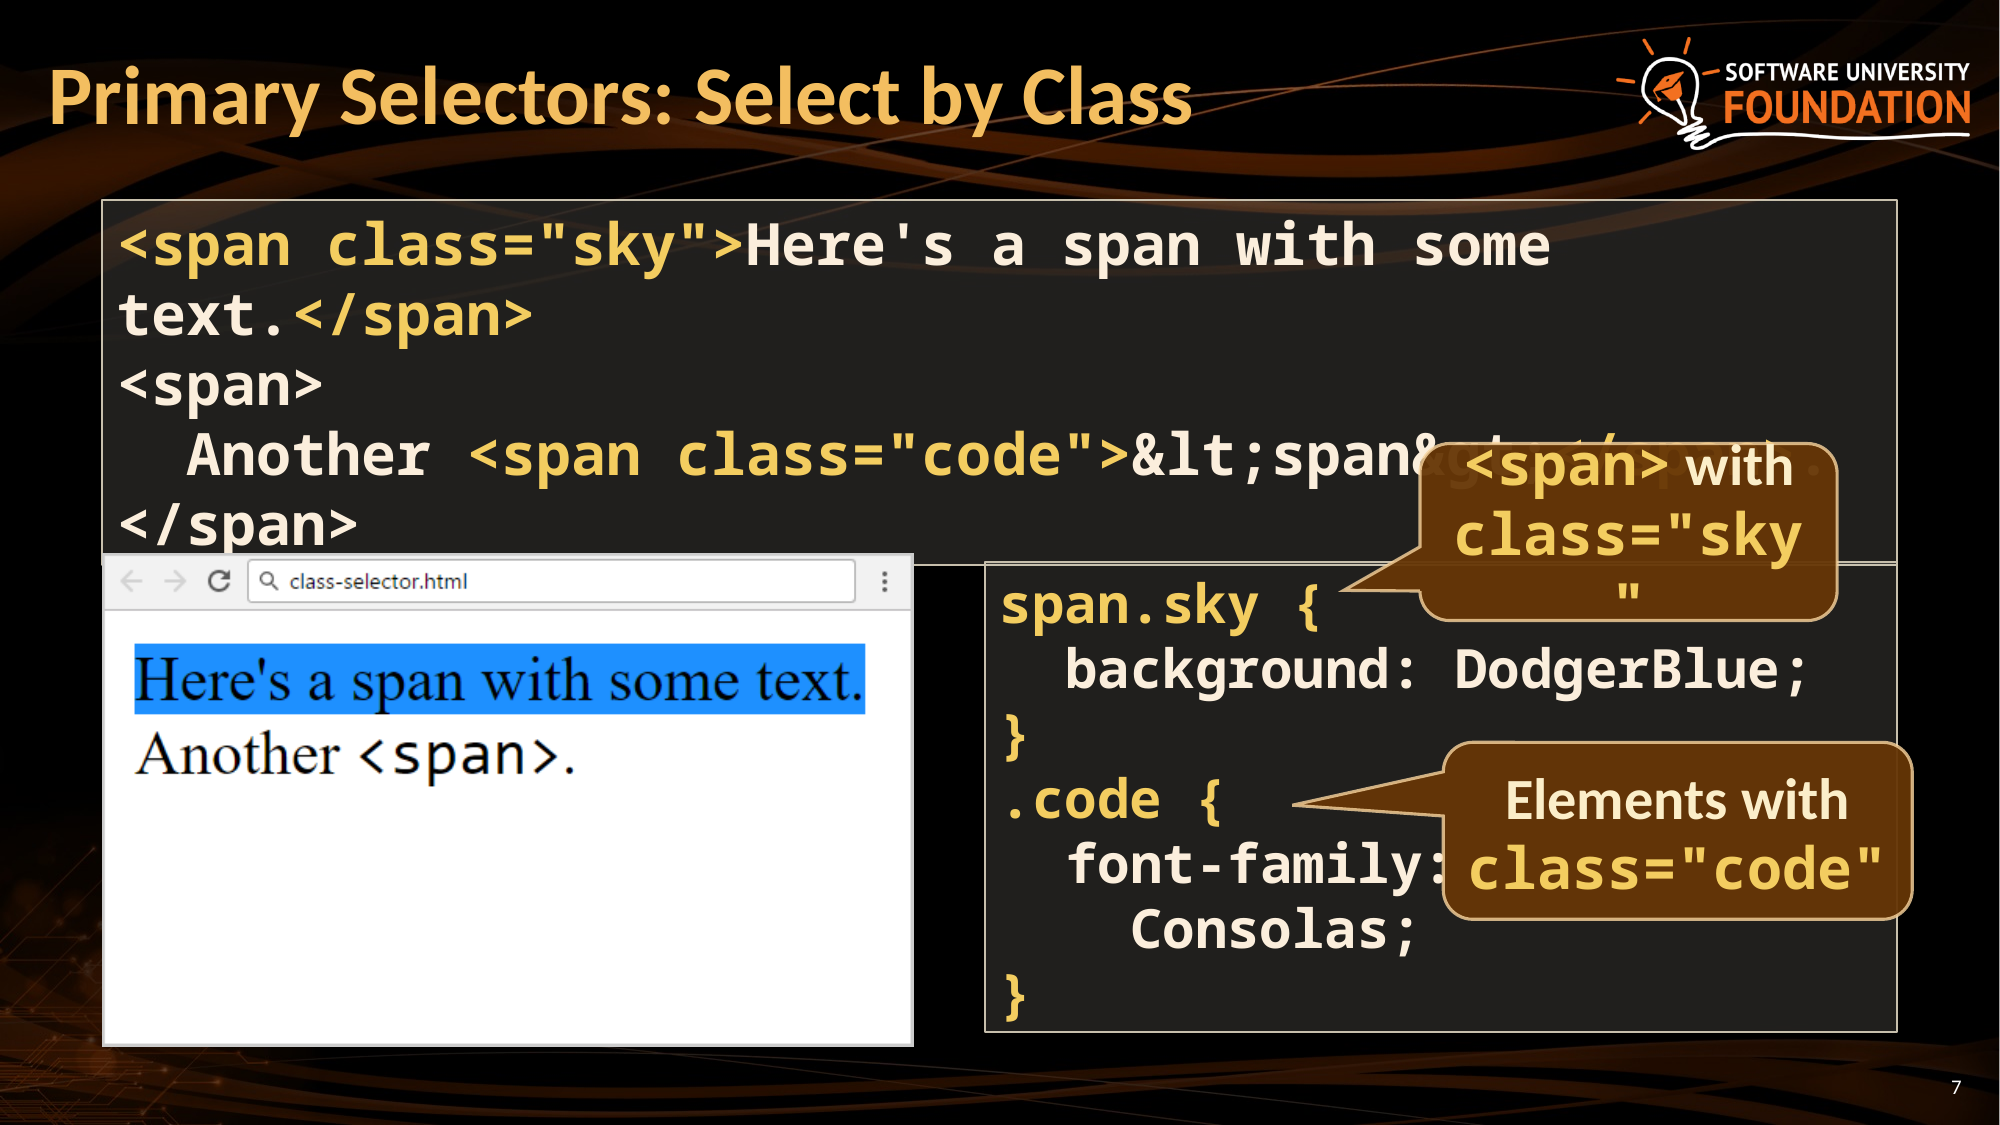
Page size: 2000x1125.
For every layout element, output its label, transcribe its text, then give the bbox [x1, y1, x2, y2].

list [31, 188, 1968, 1103]
picture [0, 0, 2000, 1125]
text_box span.sky { background: DodgerBlue; } .code { font-family: Consolas; } [985, 562, 1898, 1032]
text_box Elements with class="code" [1292, 741, 1914, 921]
text_box <span class="sky">Here's a span with some text.</span> <span> Another <span class="code">&lt;span&gt;</span>. </span> [102, 200, 1898, 565]
title Primary Selectors: Select by Class [30, 6, 1602, 189]
text_box <span> with class="sky" [1339, 442, 1839, 622]
